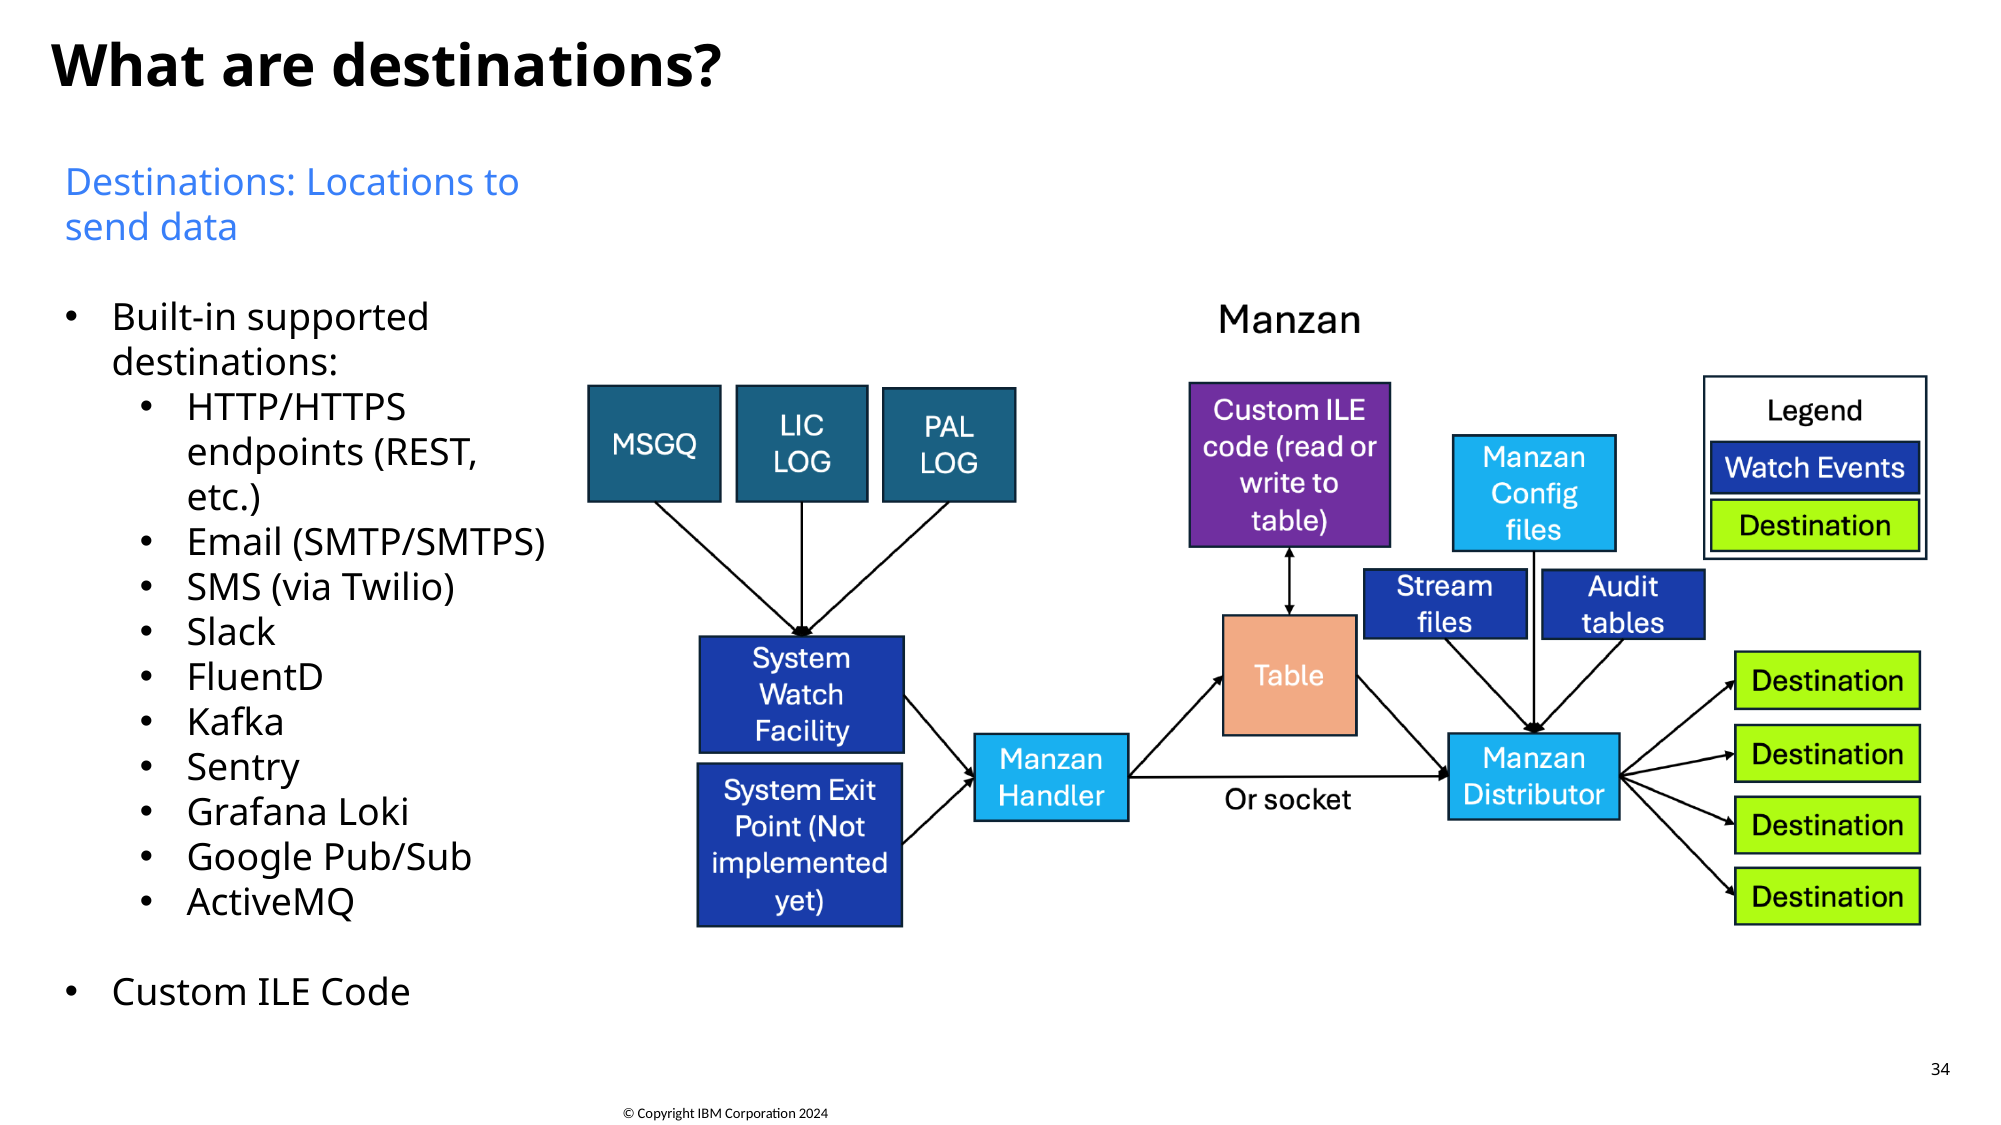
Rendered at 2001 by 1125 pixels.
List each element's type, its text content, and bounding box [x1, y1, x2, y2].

slide_number 34 [1500, 1055, 1950, 1086]
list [574, 292, 1939, 934]
text_box Destinations: Locations to send data Built-in supported destinations: HTTP/HTTPS endpoints (REST, etc.) Email (SMTP/SMTPS) SMS (via Twilio) Slack FluentD Kafka Sentry Grafana Loki Google Pub/Sub ActiveMQ Custom ILE Code [50, 151, 561, 1066]
text_box What are destinations? [50, 36, 1721, 101]
